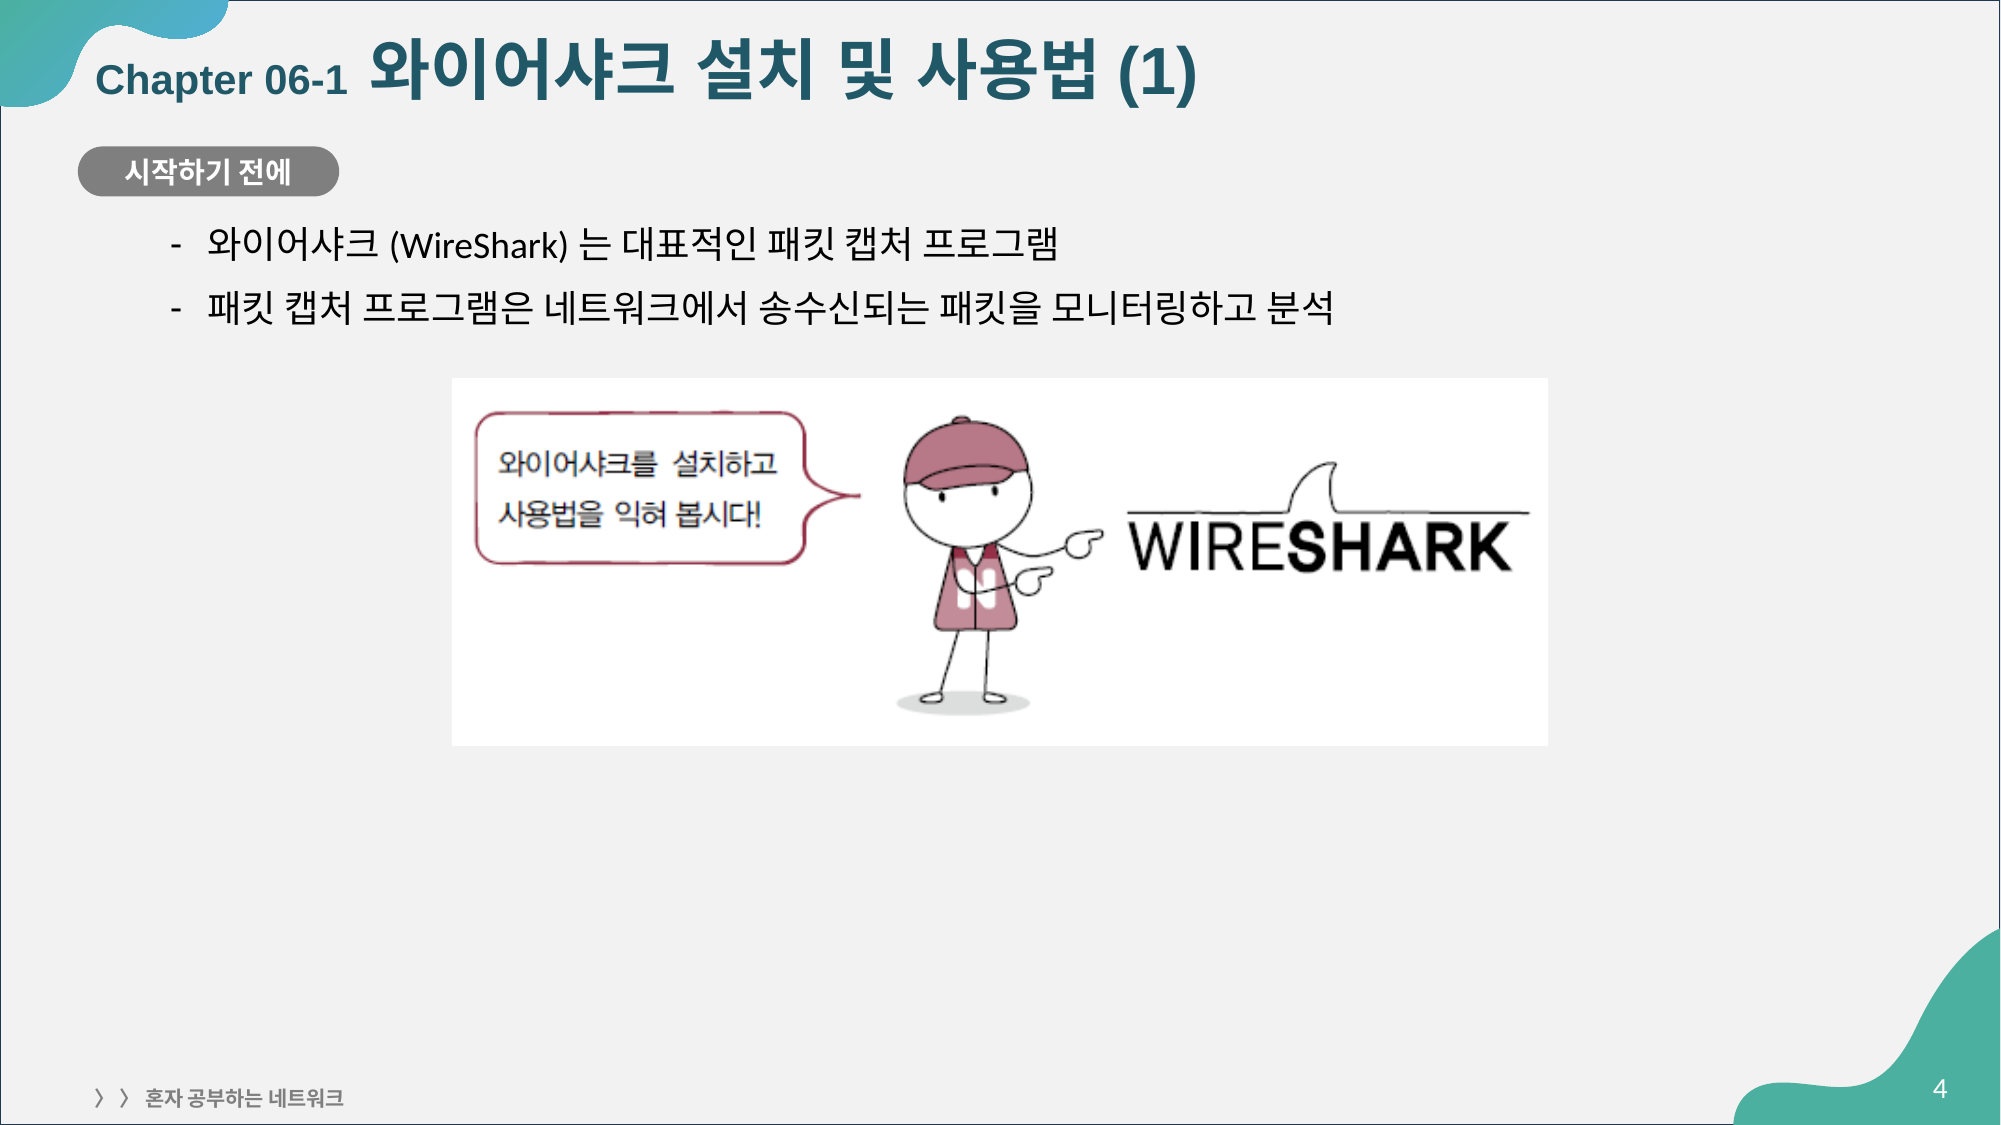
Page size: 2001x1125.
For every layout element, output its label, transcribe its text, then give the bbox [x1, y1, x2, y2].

slide_number ‹#› [1917, 1061, 1984, 1122]
list 와이어샤크(WireShark)는 대표적인 패킷 캡처 프로그램 패킷 캡처 프로그램은 네트워크에서 송수신되는 패킷을 모니터링하고 분석 [79, 133, 1931, 1079]
text_box 시작하기 전에 [77, 146, 340, 197]
title Chapter 06-1 와이어샤크 설치 및 사용법(1) [79, 17, 1931, 128]
footer 〉 〉 혼자 공부하는 네트워크 [79, 1078, 755, 1114]
picture [452, 378, 1548, 747]
